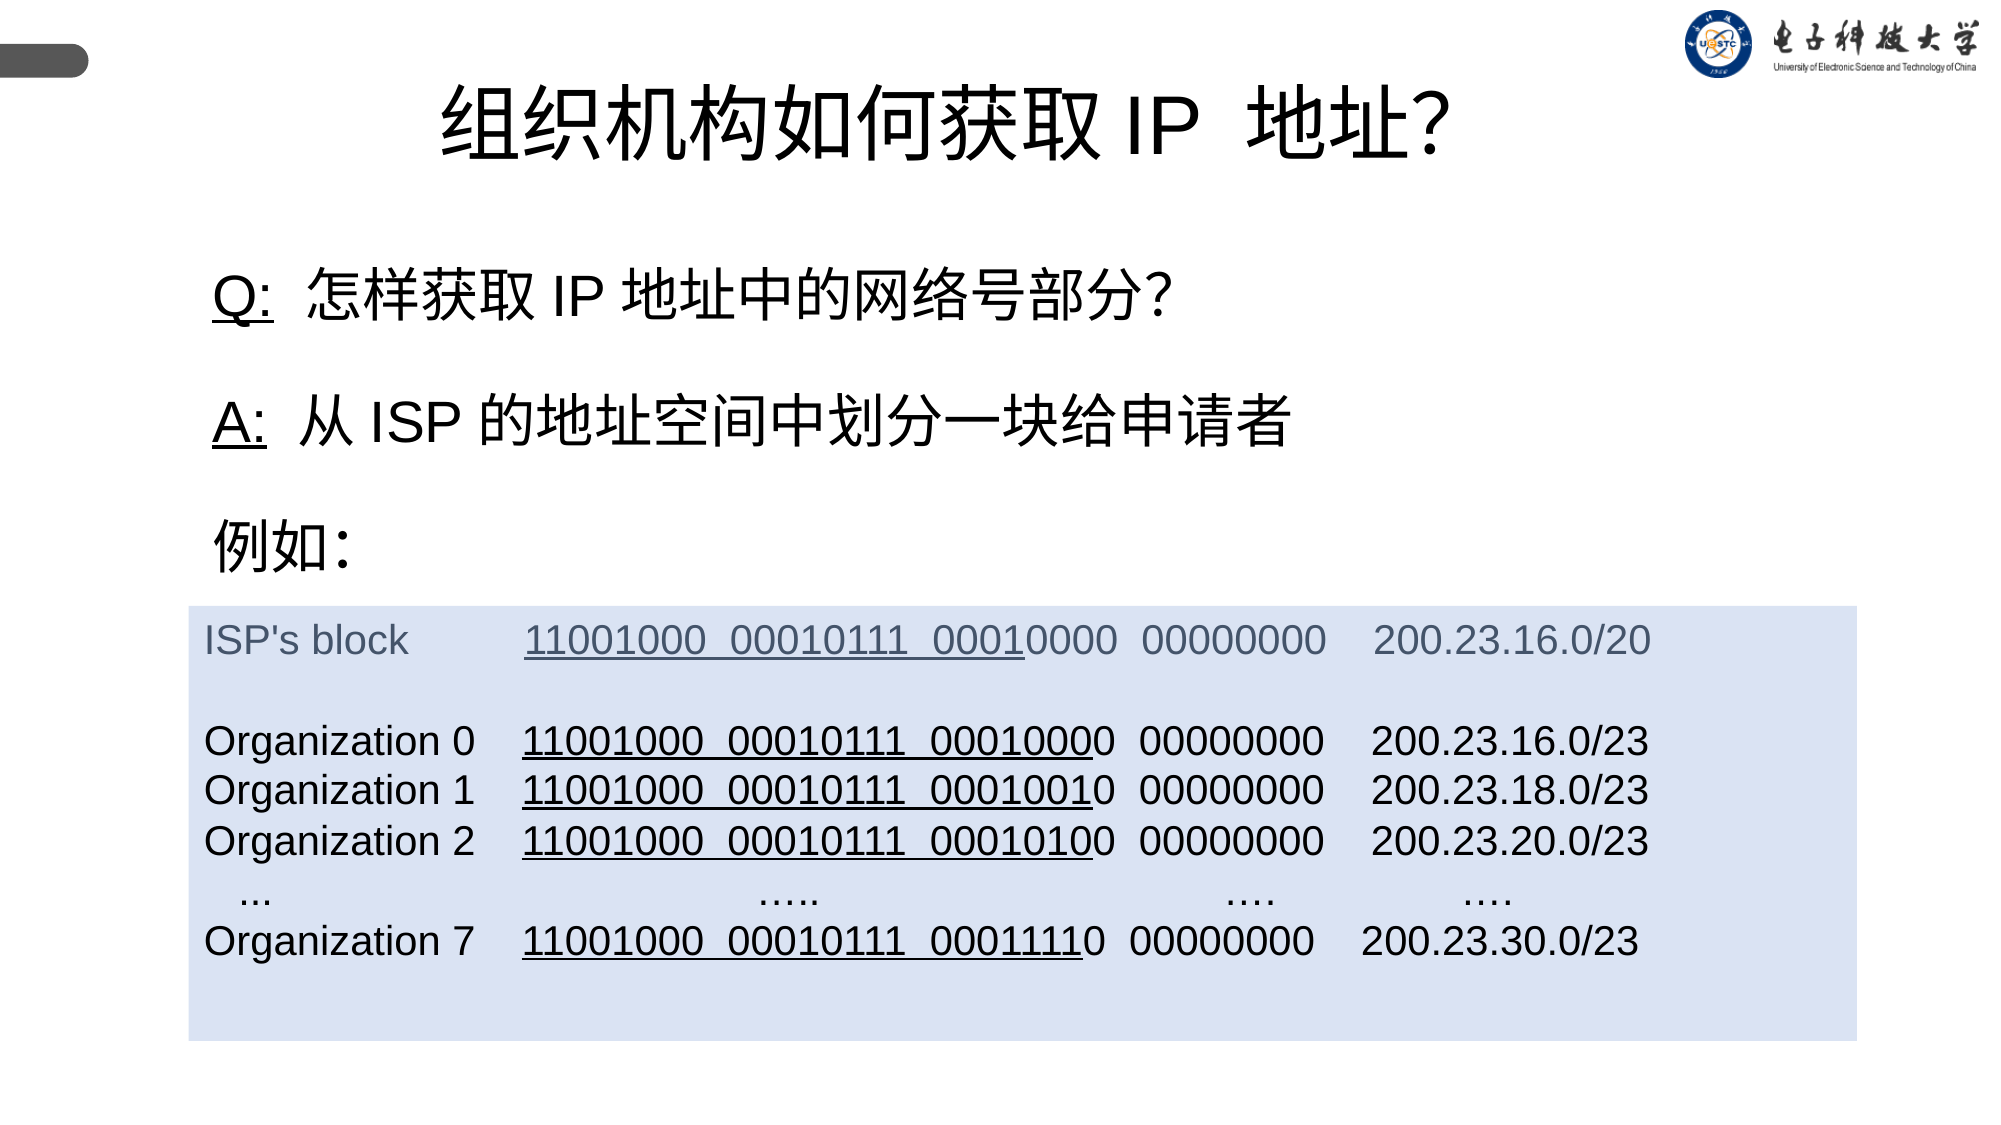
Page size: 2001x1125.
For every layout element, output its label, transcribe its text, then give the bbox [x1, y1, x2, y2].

picture [1685, 10, 1979, 78]
text_box Q: 怎样获取IP地址中的网络号部分？ A: 从ISP的地址空间中划分一块给申请者 例如： [197, 215, 1523, 513]
text_box ISP's block 11001000 00010111 00010000 00000000 200.23.16.0/20 Organization 0 11001000 00010111 00010000 00000000 200.23.16.0/23 Organization 1 11001000 00010111 00010010 00000000 200.23.18.0/23 Organization 2 11001000 00010111 00010100 00000000 200.23.20.0/23 ... ….. …. …. Organization 7 11001000 00010111 00011110 00000000 200.23.30.0/23 [188, 605, 1857, 1041]
text_box 组织机构如何获取IP 地址？ [328, 74, 1604, 263]
